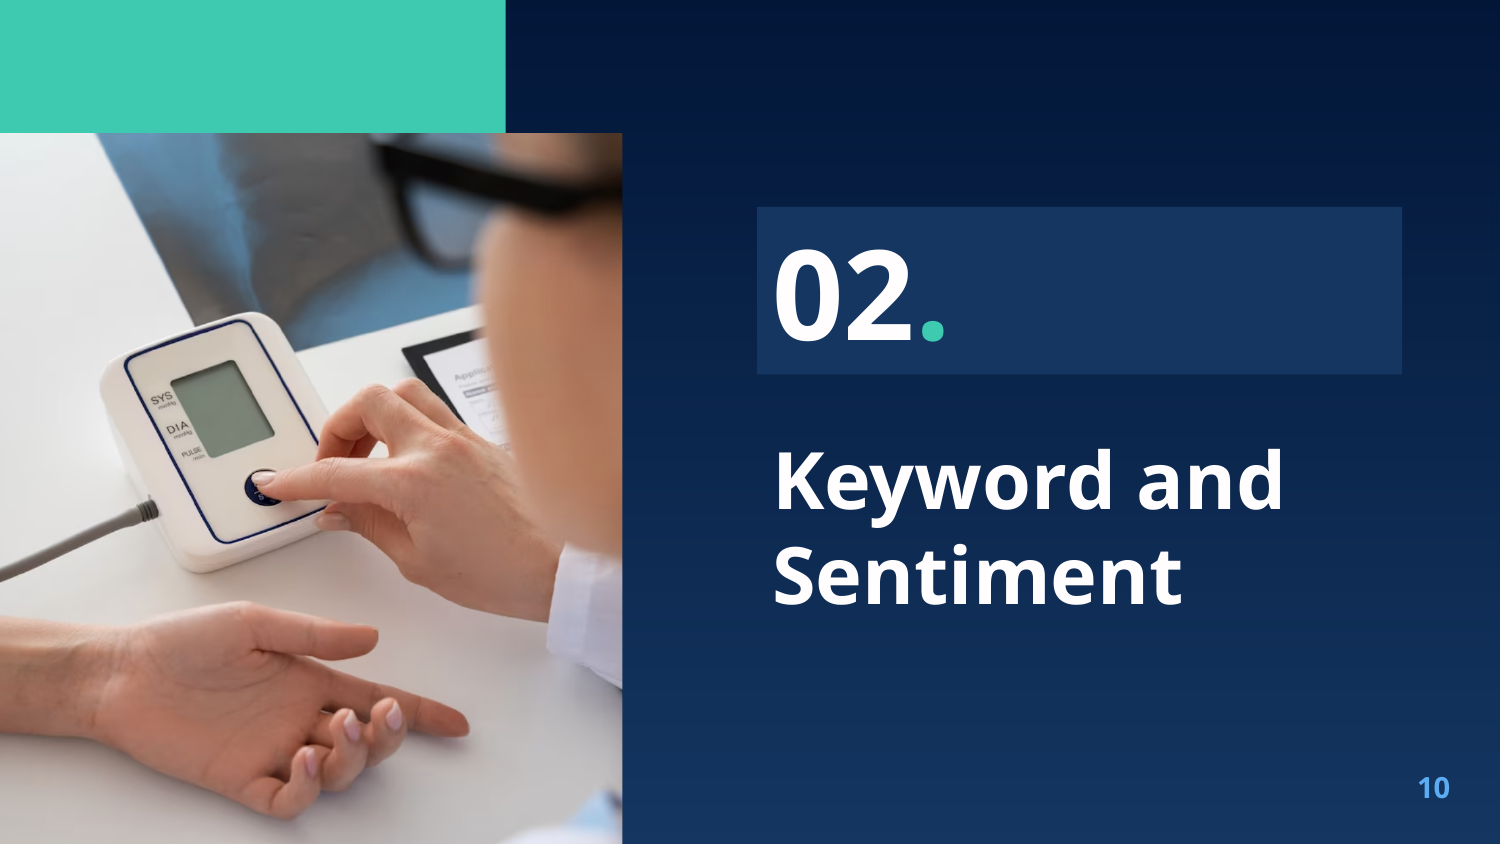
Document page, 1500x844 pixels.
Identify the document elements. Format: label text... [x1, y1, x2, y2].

slide_number ‹#› [1402, 754, 1475, 819]
title 02. [757, 206, 1403, 375]
picture [0, 133, 623, 844]
title Keyword and Sentiment [757, 415, 1403, 624]
